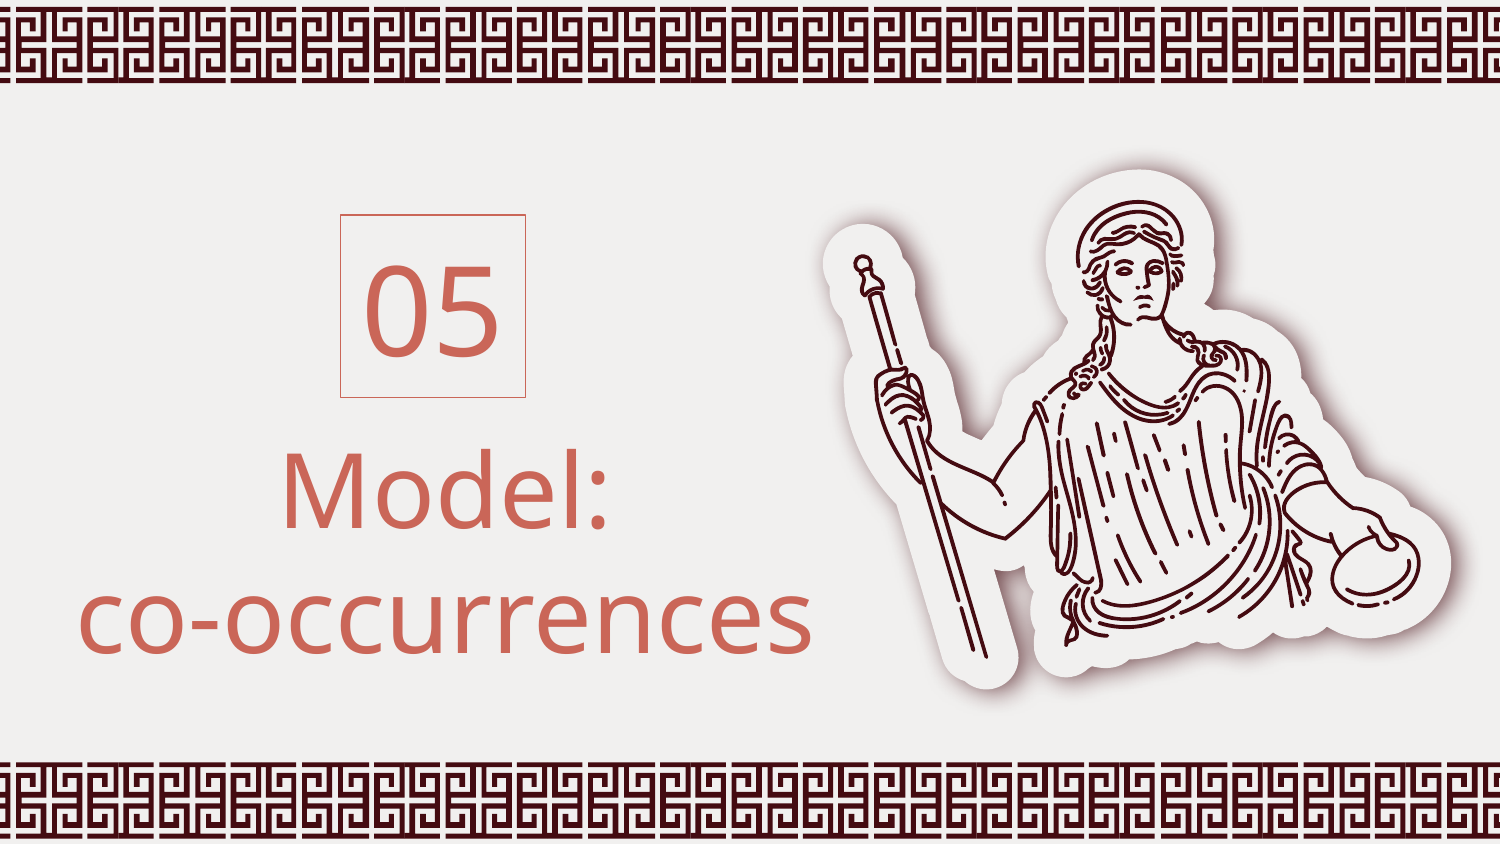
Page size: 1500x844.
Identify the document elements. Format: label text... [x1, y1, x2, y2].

title Model: co-occurrences [28, 480, 843, 619]
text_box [848, 171, 1431, 673]
title 05 [338, 213, 528, 400]
